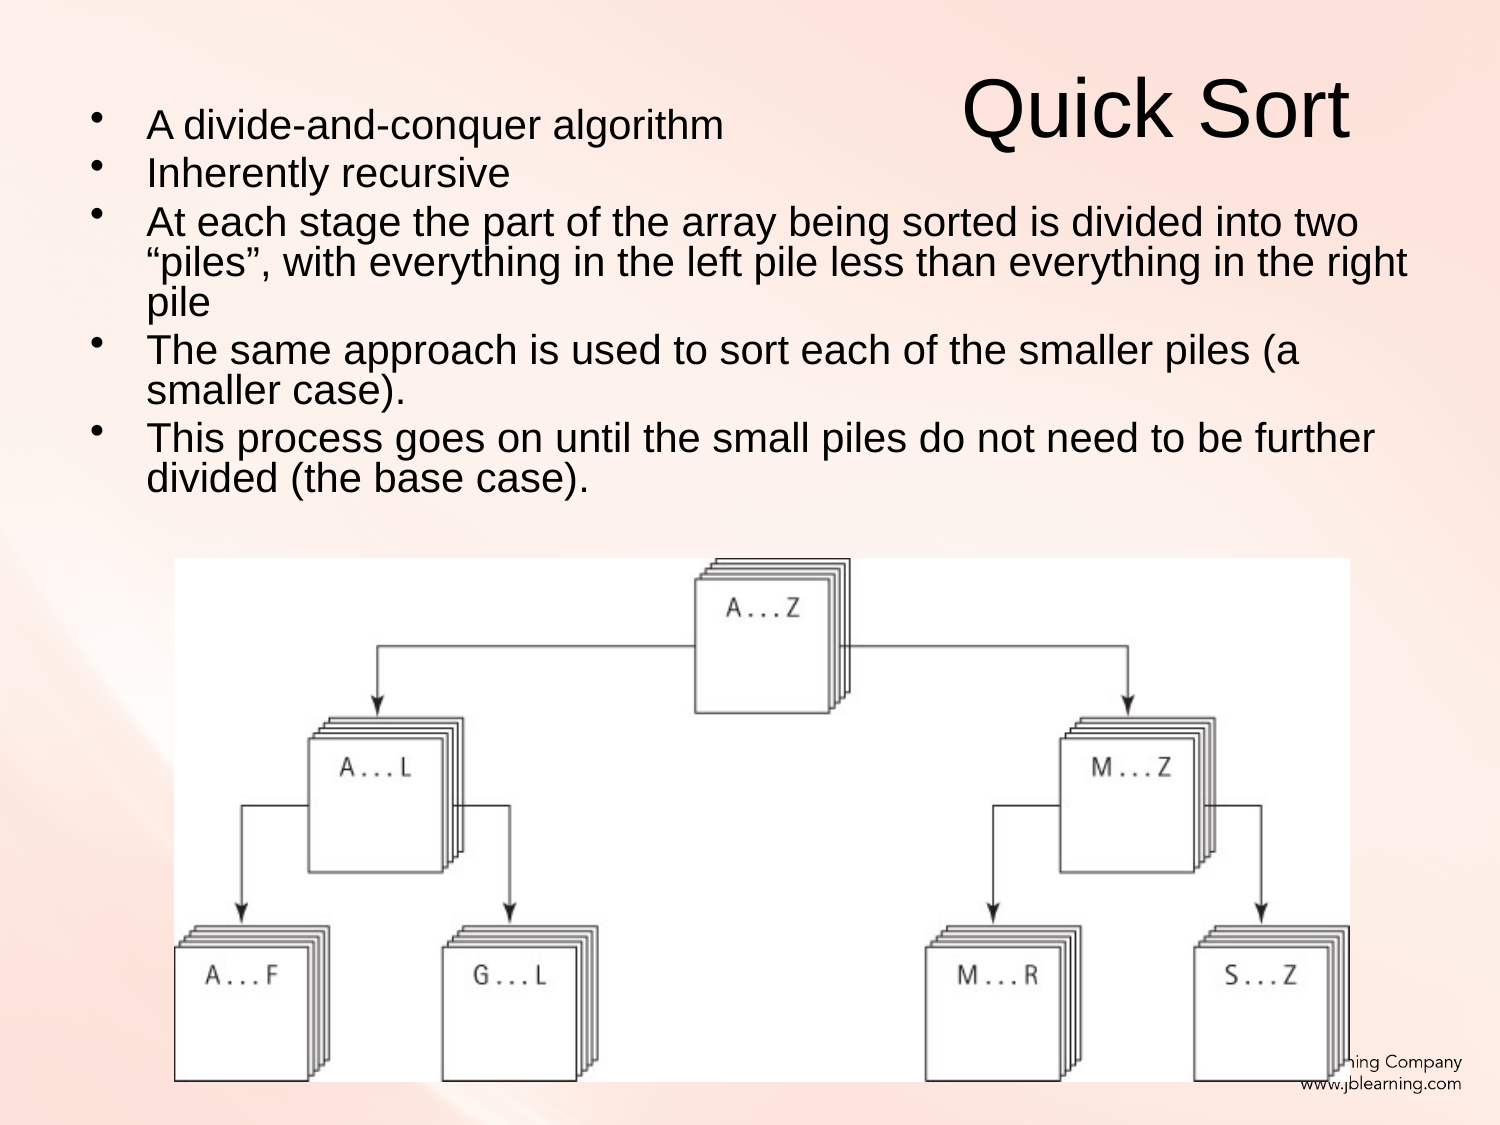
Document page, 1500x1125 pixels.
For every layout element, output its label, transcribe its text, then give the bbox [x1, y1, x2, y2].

picture [0, 0, 1500, 1125]
title Quick Sort [887, 45, 1425, 99]
list A divide-and-conquer algorithm Inherently recursive At each stage the part of the array being sorted is divided into two “piles”, with everything in the left pile less than everything in the right pile The same approach is used to sort each of the smaller piles (a smaller case). This process goes on until the small piles do not need to be further divided (the base case). [75, 99, 1425, 522]
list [174, 558, 1351, 1082]
